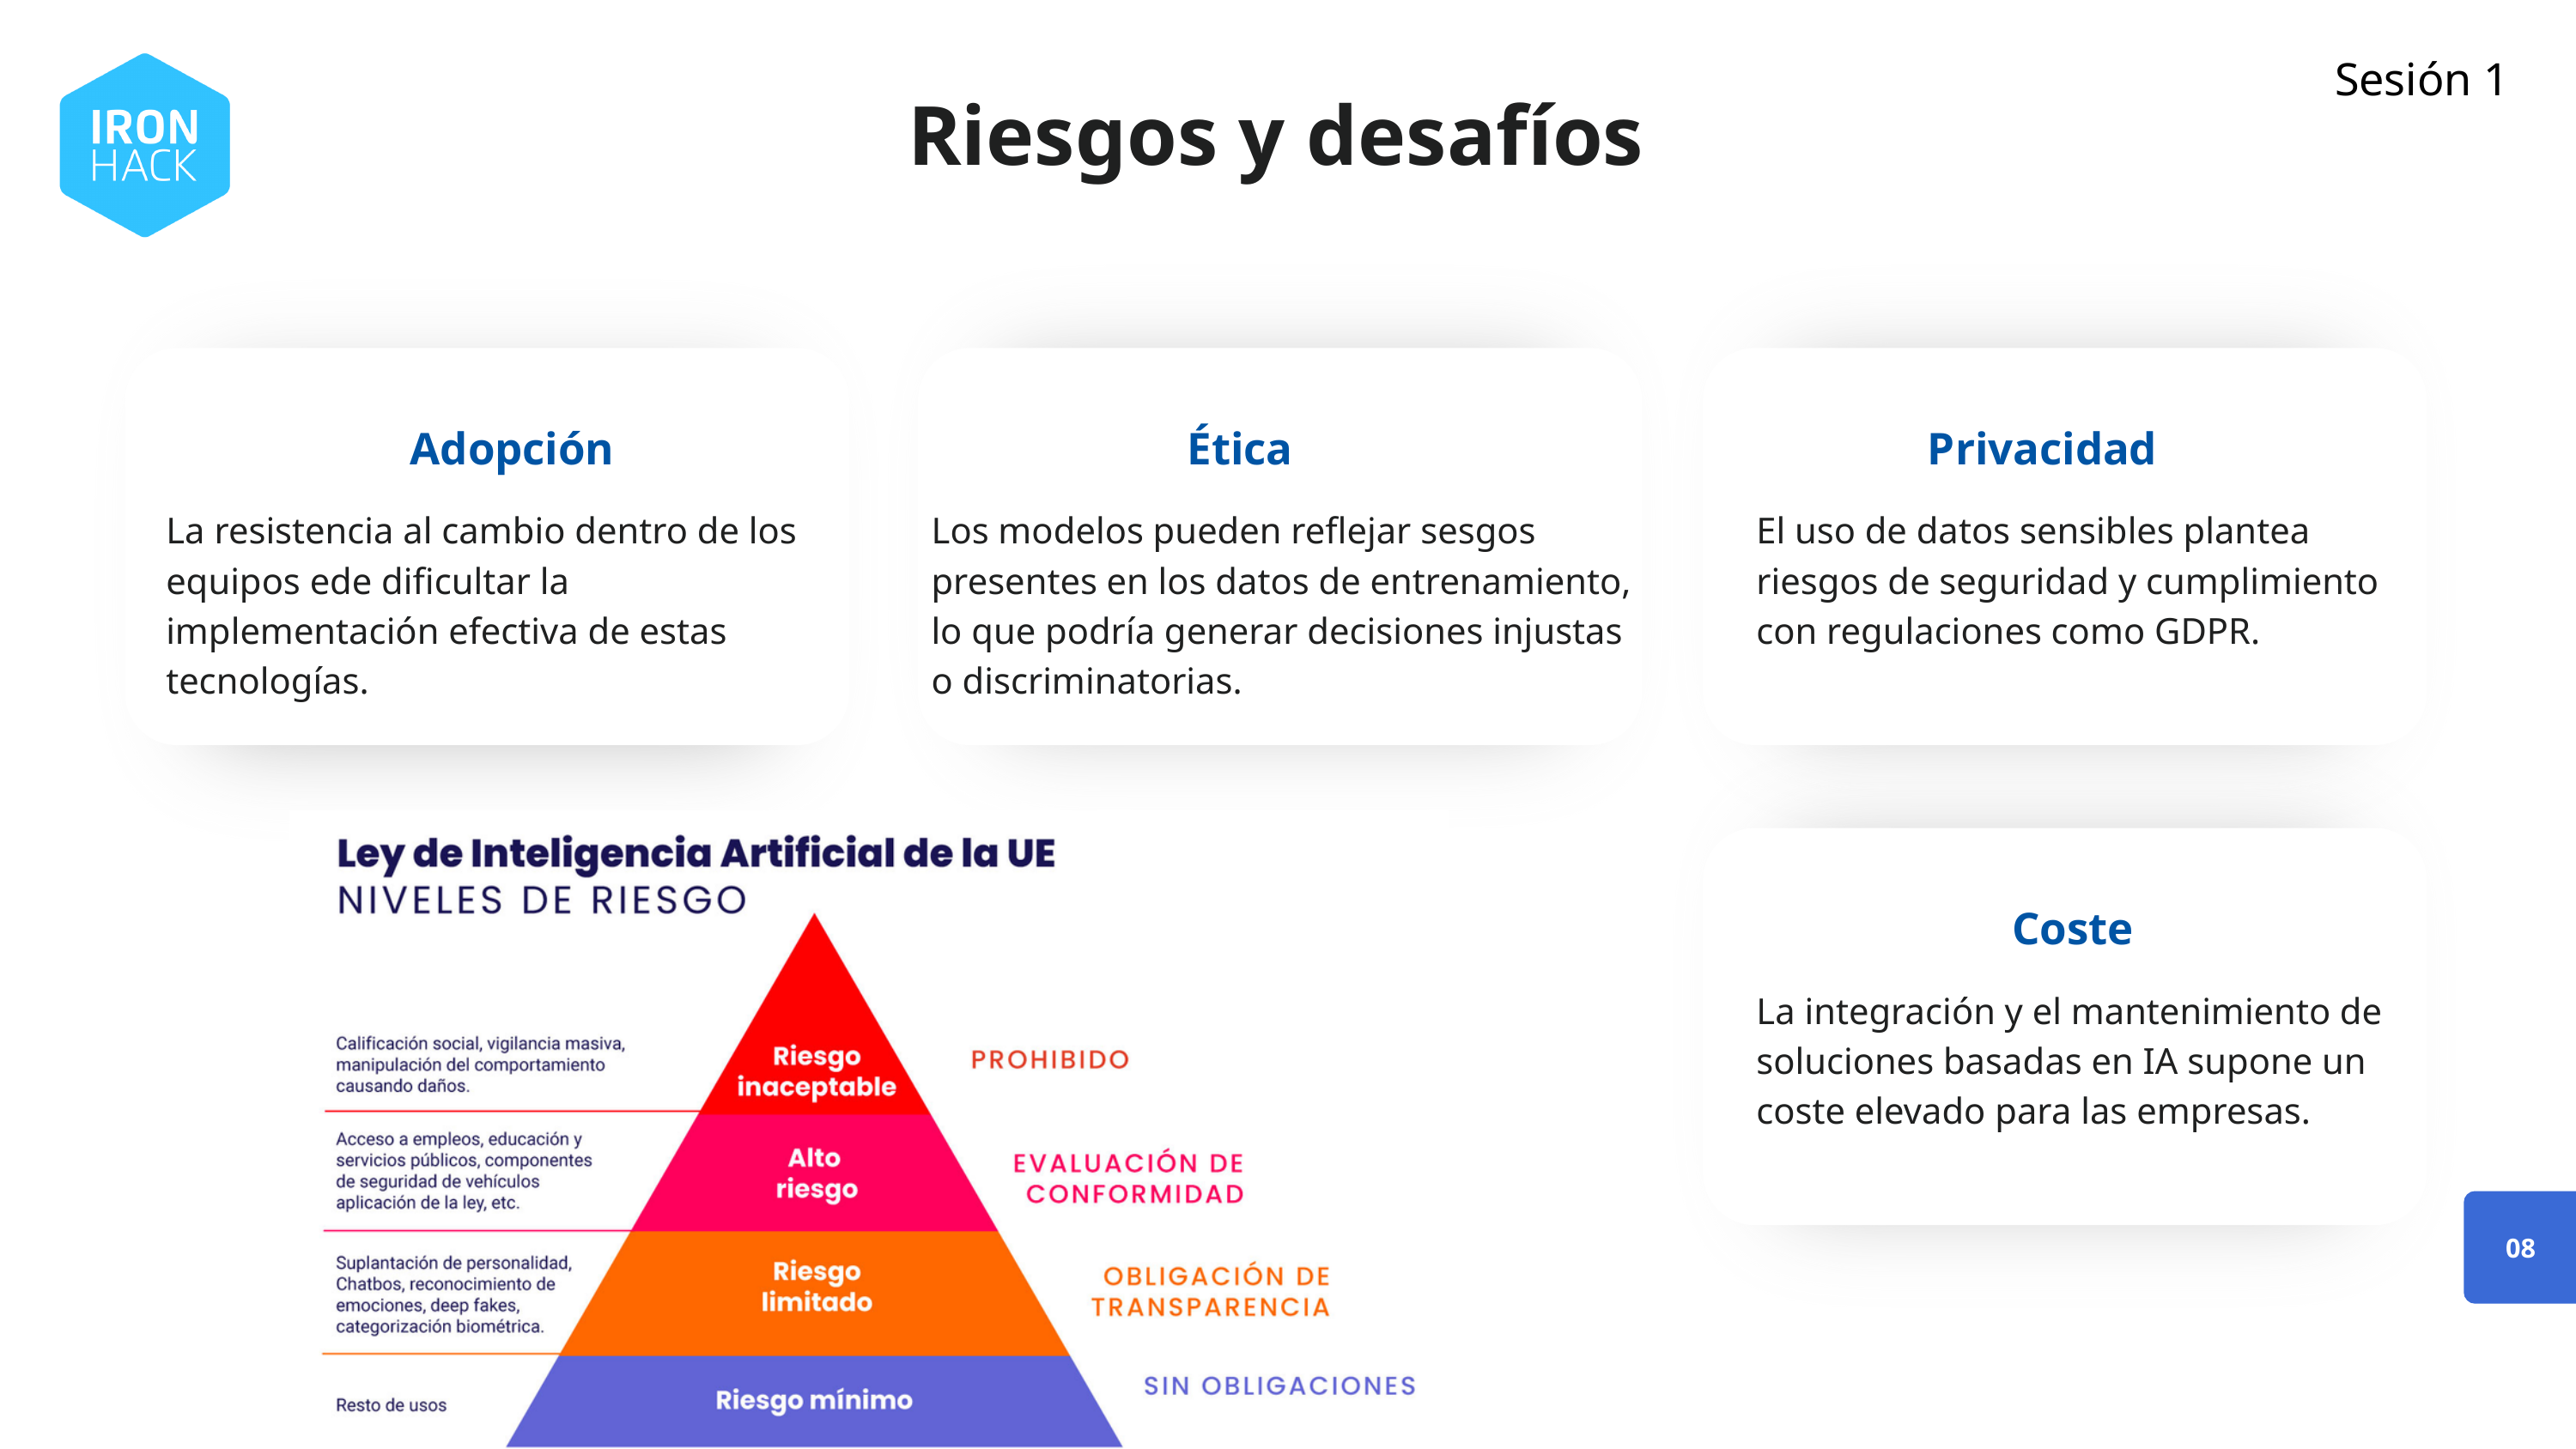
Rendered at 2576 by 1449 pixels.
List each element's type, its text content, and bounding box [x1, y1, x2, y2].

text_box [125, 348, 850, 746]
text_box [289, 810, 1449, 1449]
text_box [2464, 1191, 2576, 1304]
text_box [1702, 828, 2427, 1226]
text_box [1672, 744, 2458, 1308]
text_box [94, 279, 880, 842]
text_box [36, 33, 253, 258]
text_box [1702, 348, 2427, 746]
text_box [917, 348, 1643, 746]
text_box [887, 264, 1672, 828]
text_box Riesgos y desafíos [289, 67, 2263, 182]
text_box [1672, 264, 2458, 744]
text_box Sesión 1 [2333, 41, 2511, 105]
